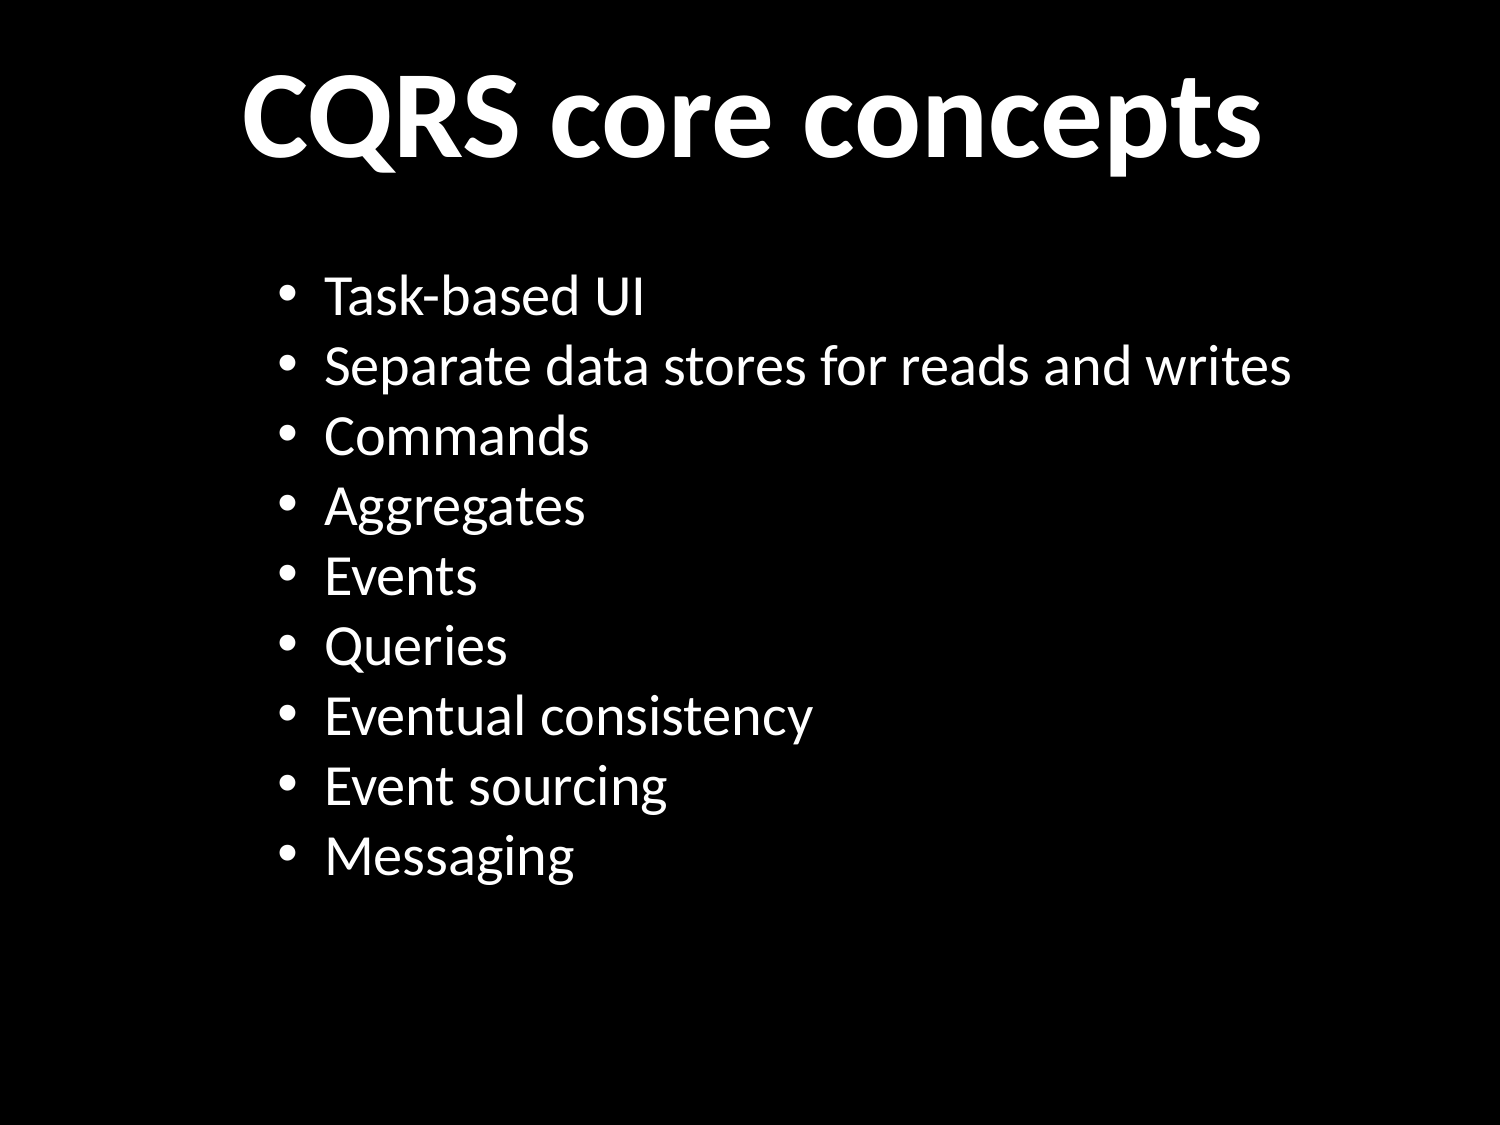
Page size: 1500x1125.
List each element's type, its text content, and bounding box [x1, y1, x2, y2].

text_box Task-based UI Separate data stores for reads and writes Commands Aggregates Events Queries Eventual consistency Event sourcing Messaging [262, 249, 1400, 895]
text_box CQRS core concepts [227, 24, 1279, 190]
